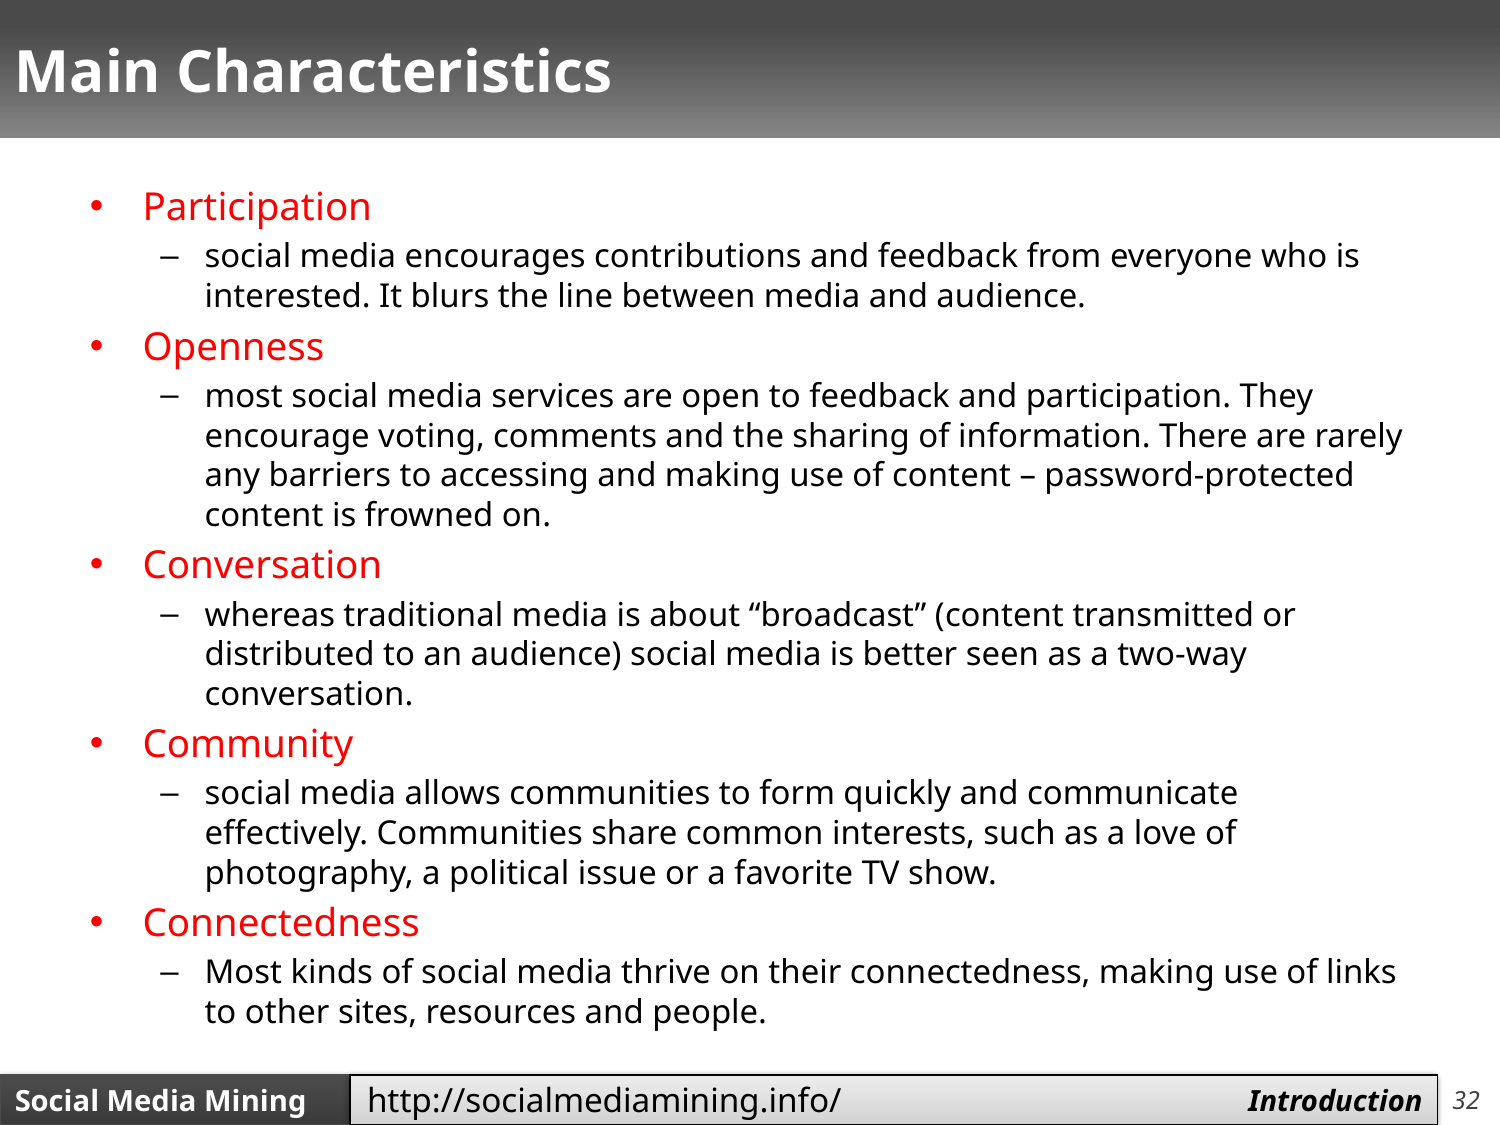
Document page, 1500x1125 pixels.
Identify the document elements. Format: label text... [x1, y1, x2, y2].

list Participation social media encourages contributions and feedback from everyone who is interested. It blurs the line between media and audience. Openness most social media services are open to feedback and participation. They encourage voting, comments and the sharing of information. There are rarely any barriers to accessing and making use of content – password-protected content is frowned on. Conversation whereas traditional media is about “broadcast” (content transmitted or distributed to an audience) social media is better seen as a two-way conversation. Community social media allows communities to form quickly and communicate effectively. Communities share common interests, such as a love of photography, a political issue or a favorite TV show. Connectedness Most kinds of social media thrive on their connectedness, making use of links to other sites, resources and people. [75, 174, 1425, 1048]
title Main Characteristics [0, 0, 1500, 138]
